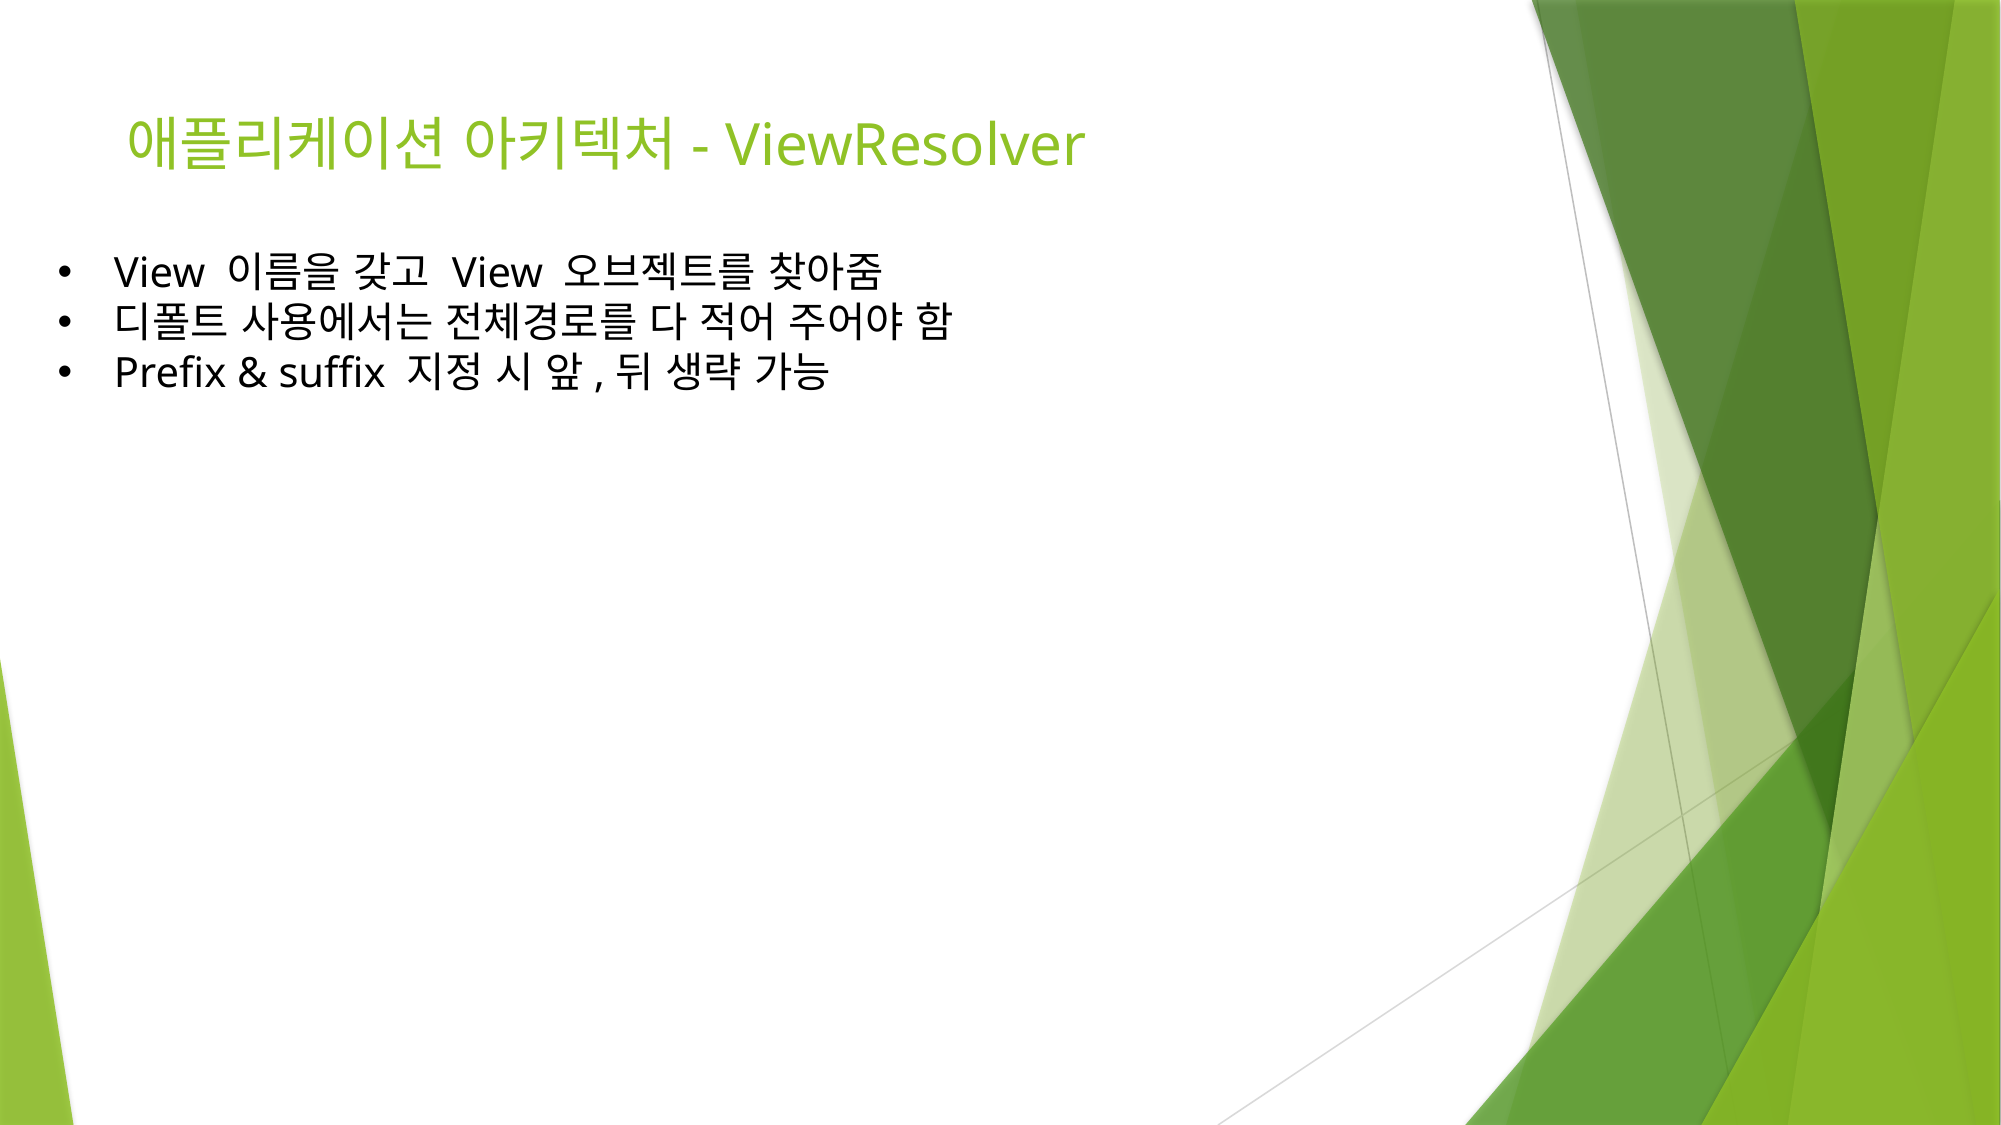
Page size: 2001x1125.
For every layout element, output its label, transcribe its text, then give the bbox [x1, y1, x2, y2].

text_box [0, 0, 2000, 75]
title 애플리케이션 아키텍처- ViewResolver [111, 99, 1522, 189]
text_box View 이름을 갖고 View 오브젝트를 찾아줌 디폴트 사용에서는 전체경로를 다 적어 주어야 함 Prefix & suffix 지정 시 앞,뒤 생략 가능 [42, 238, 1808, 554]
